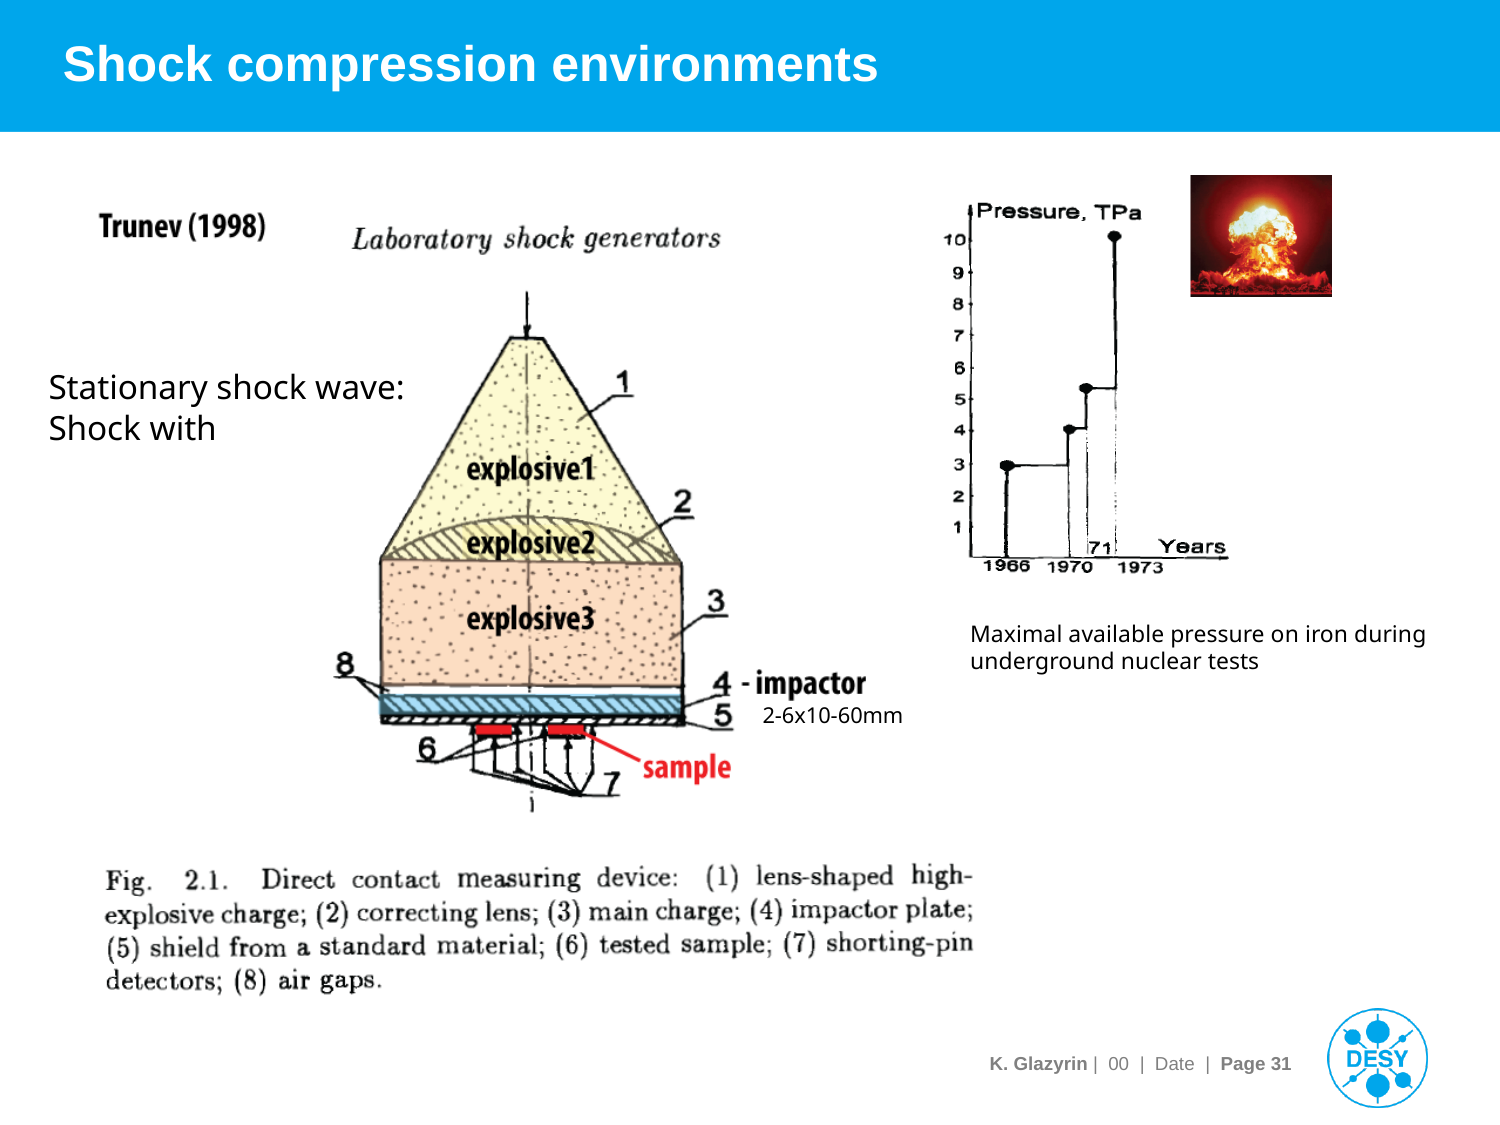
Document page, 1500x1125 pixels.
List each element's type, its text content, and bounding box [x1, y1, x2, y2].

text_box Maximal available pressure on iron during underground nuclear tests [1036, 612, 1500, 682]
title Shock compression environments [47, 16, 1446, 107]
picture [1330, 1011, 1426, 1106]
picture [1391, 1071, 1428, 1108]
picture [1387, 1008, 1428, 1046]
picture [1327, 1068, 1365, 1108]
picture [1327, 1008, 1368, 1049]
picture [73, 175, 1332, 1018]
